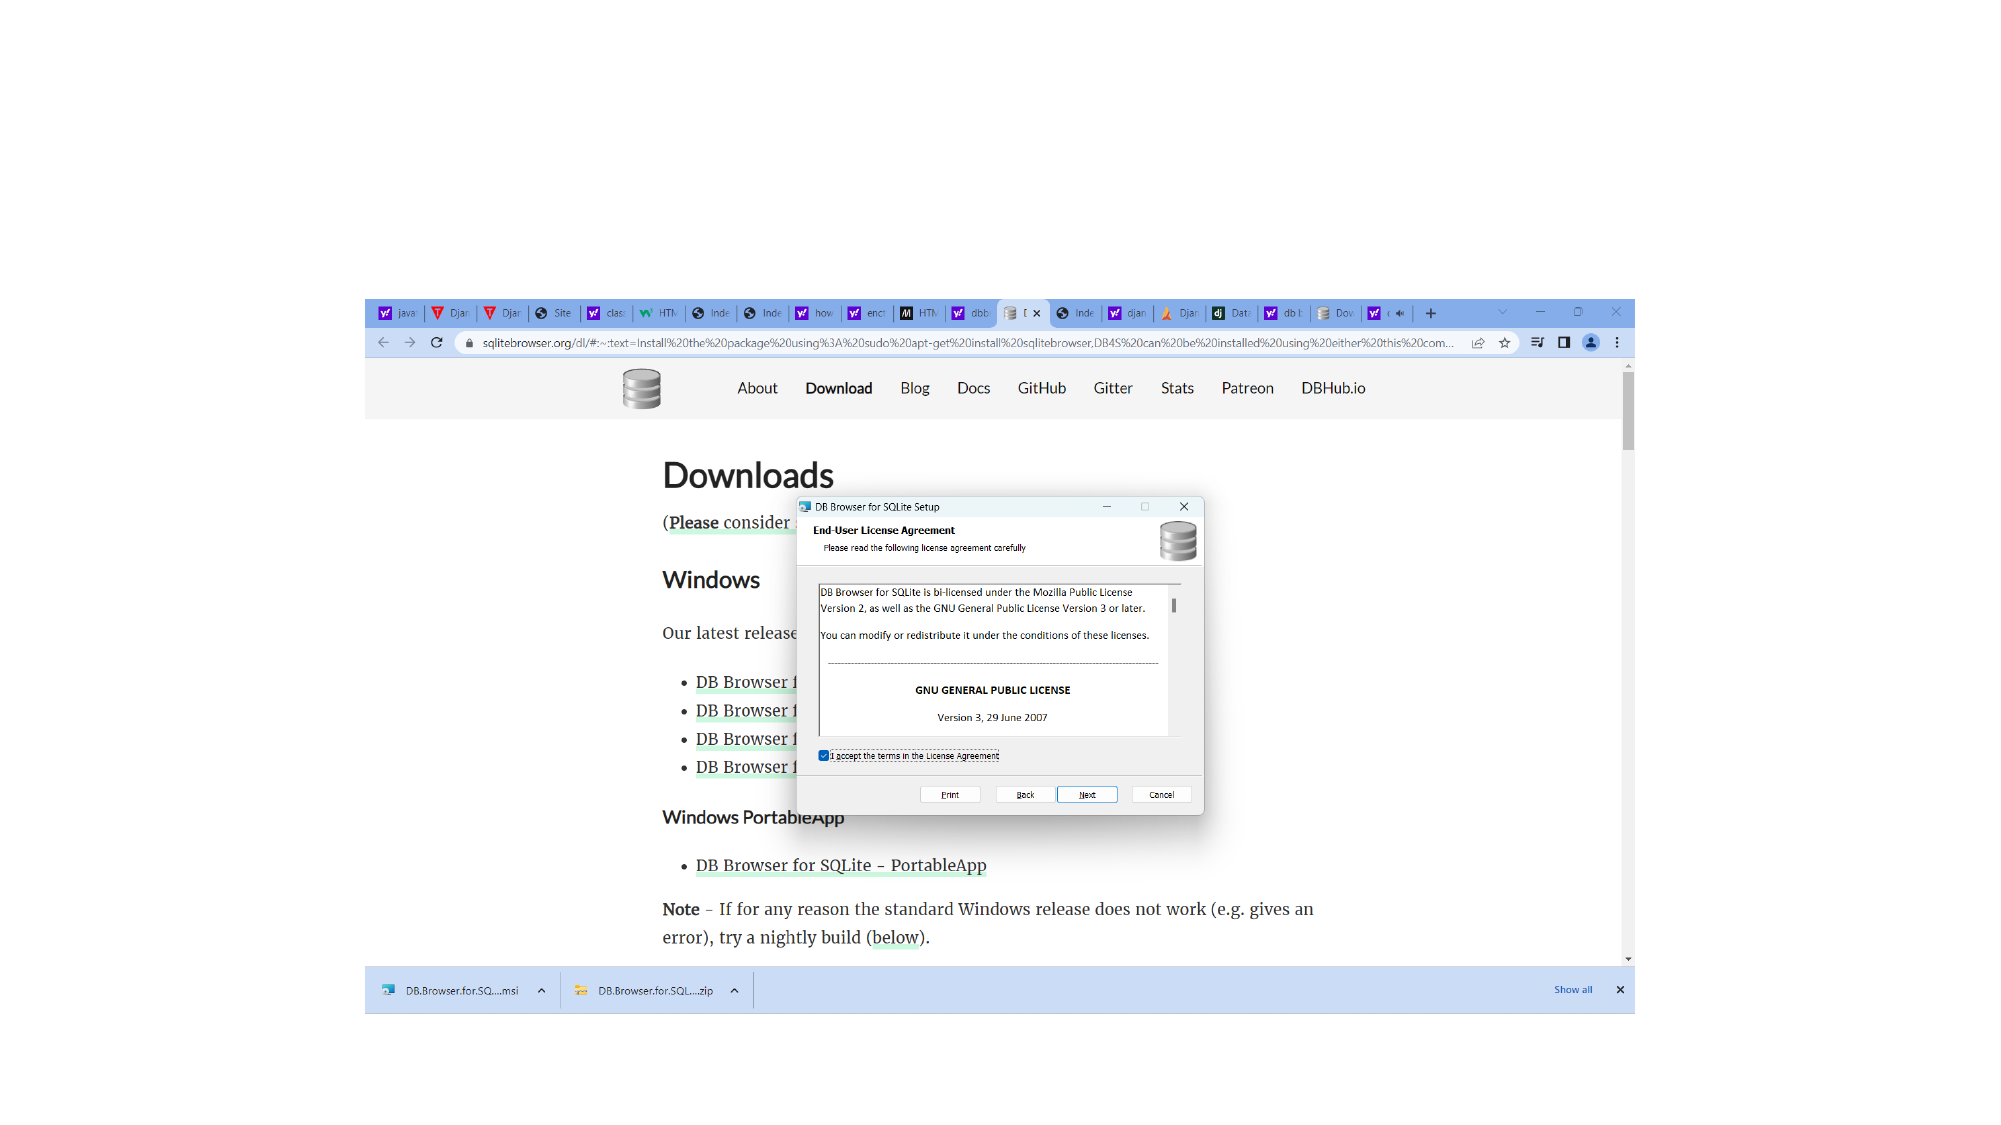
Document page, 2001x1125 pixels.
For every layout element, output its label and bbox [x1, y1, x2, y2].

list [365, 299, 1635, 1014]
